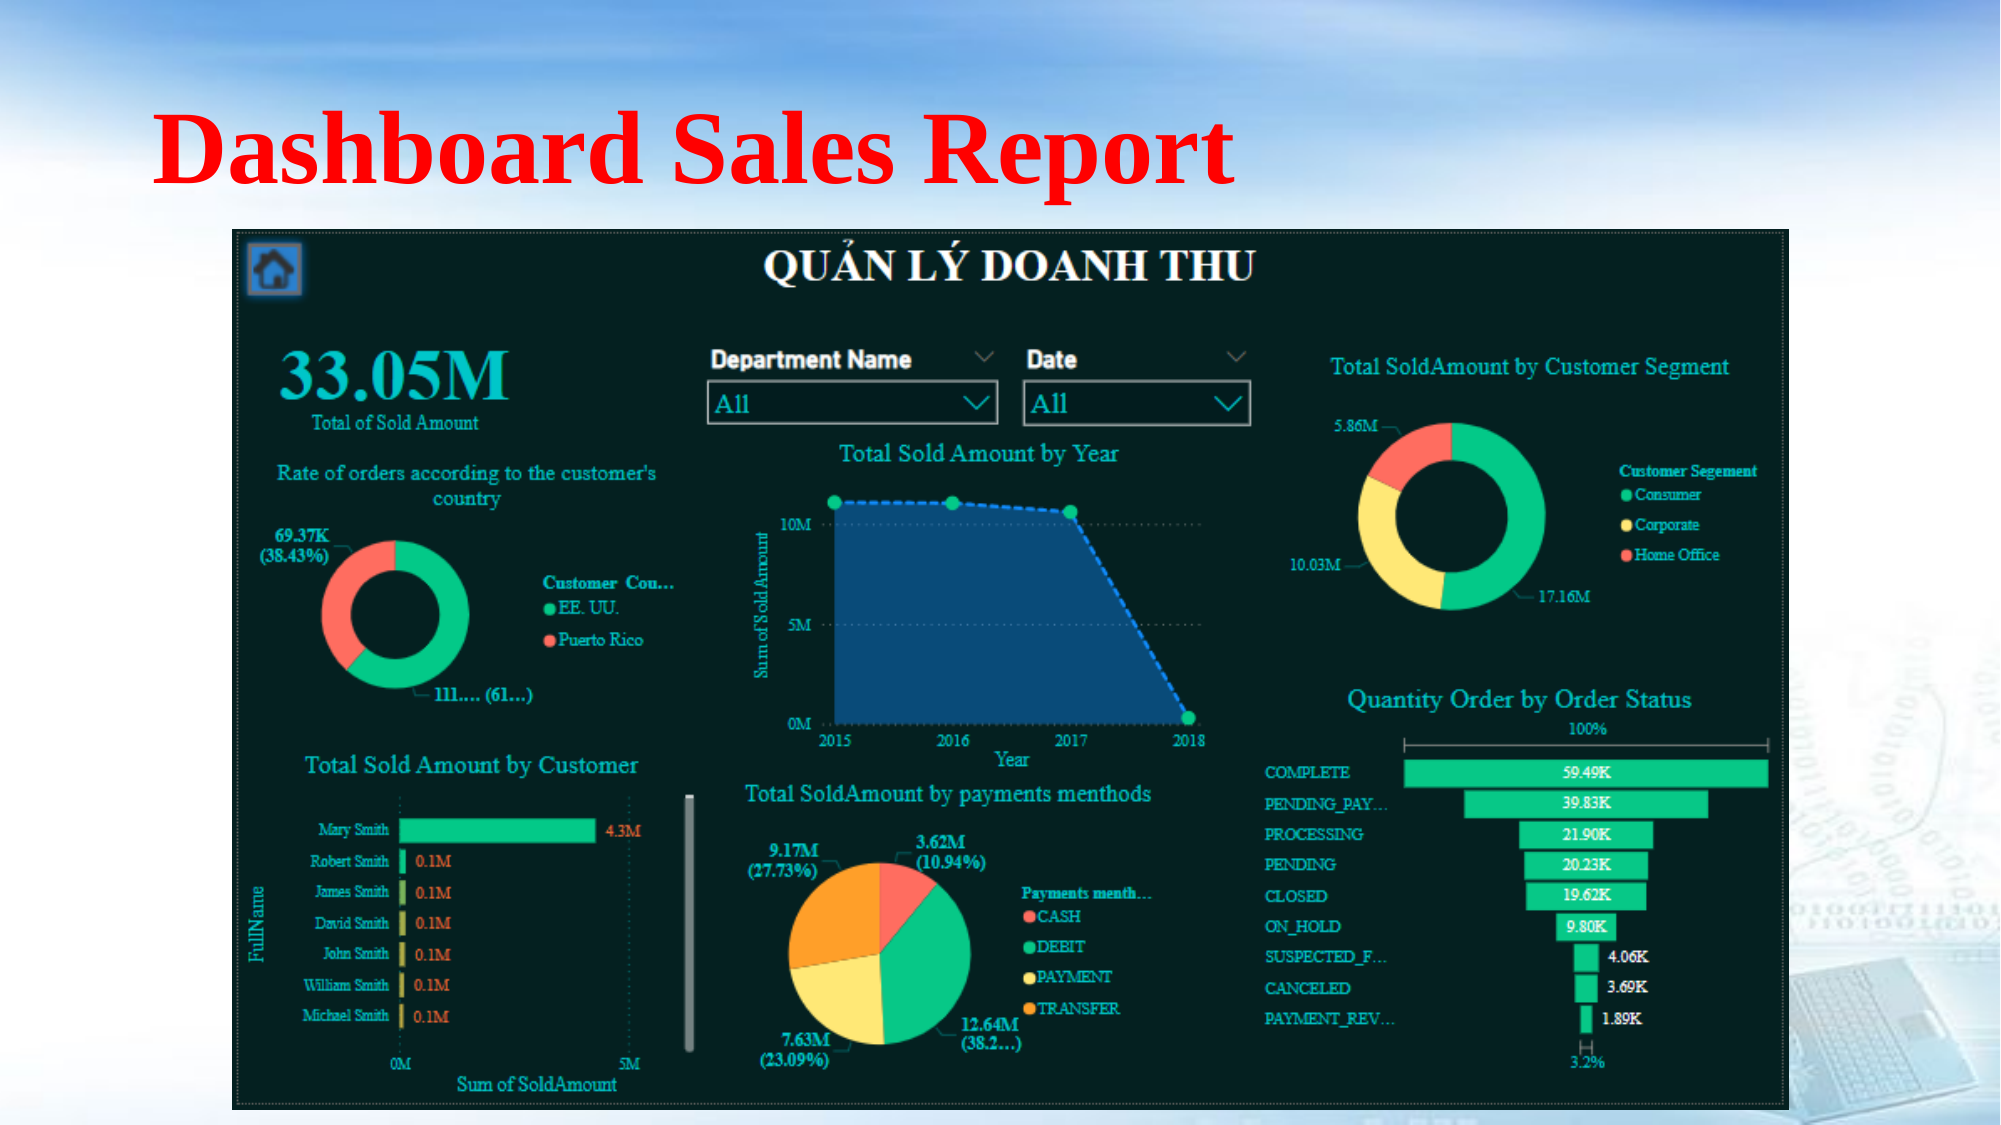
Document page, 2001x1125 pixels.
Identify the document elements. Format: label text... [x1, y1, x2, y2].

title Dashboard Sales Report [137, 59, 1863, 241]
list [232, 229, 1789, 1110]
picture [0, 0, 2001, 1125]
